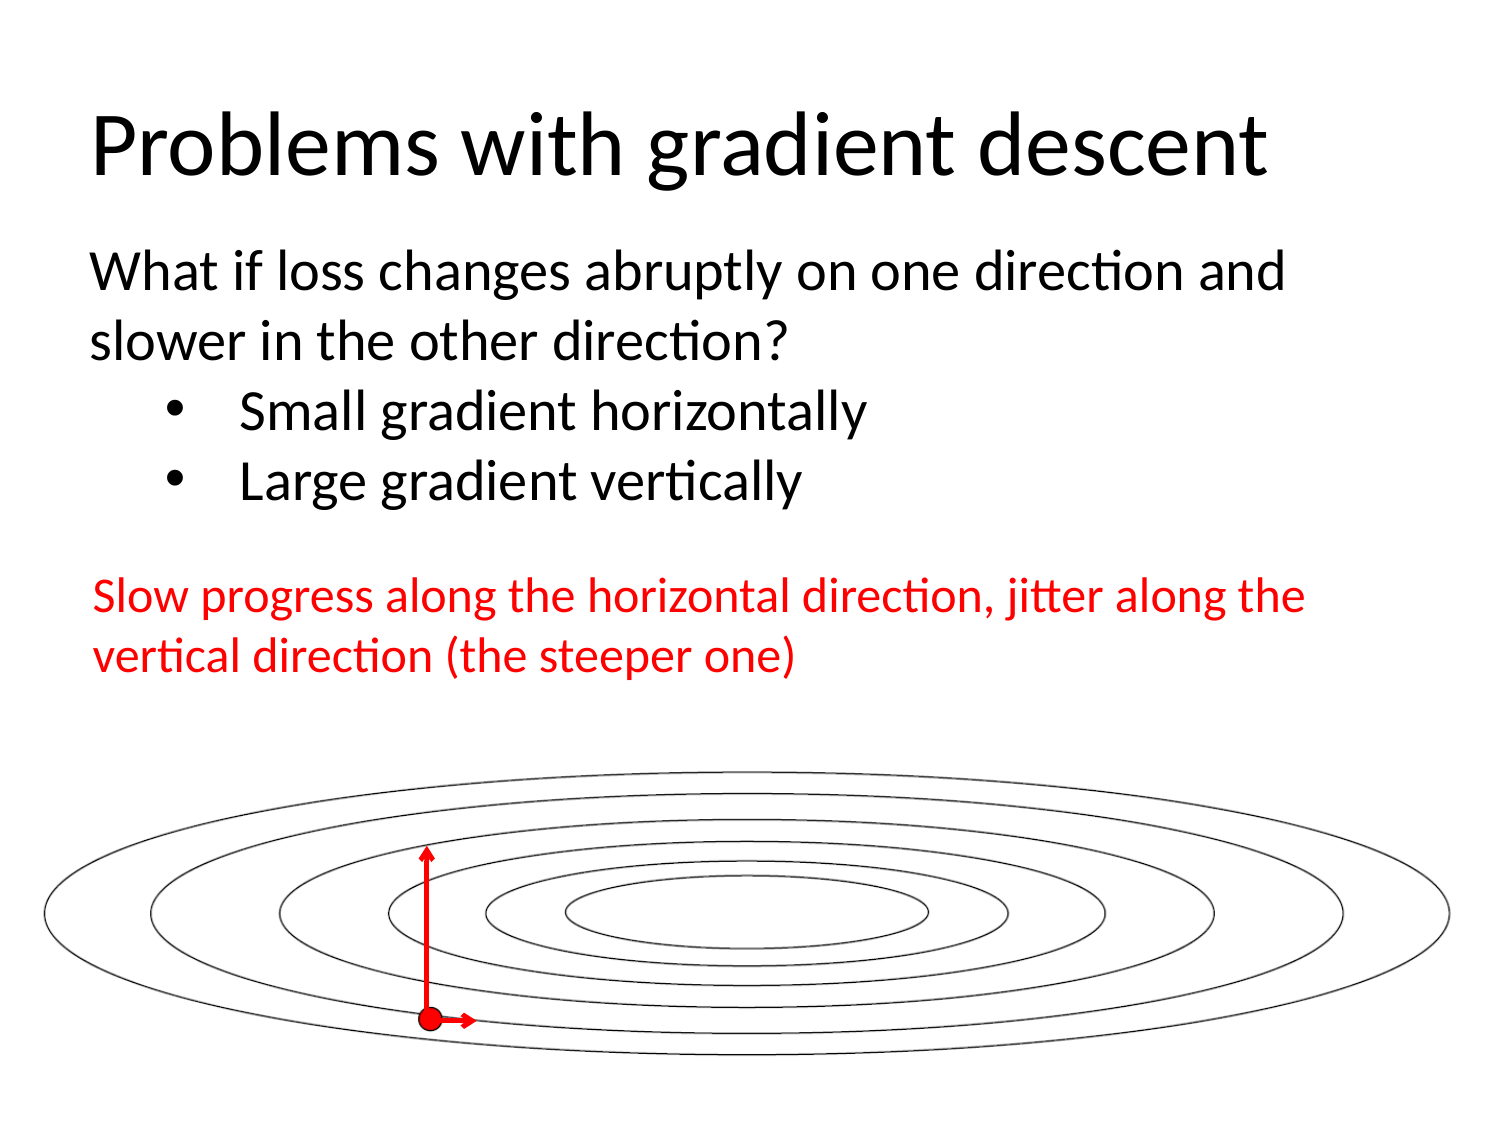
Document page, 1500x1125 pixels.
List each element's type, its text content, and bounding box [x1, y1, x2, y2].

text_box Slow progress along the horizontal direction, jitter along the vertical direction (the steeper one) [77, 554, 1341, 690]
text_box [24, 720, 1461, 1125]
title Problems with gradient descent [75, 45, 1425, 233]
text_box What if loss changes abruptly on one direction and slower in the other direction? Small gradient horizontally Large gradient vertically [74, 224, 1338, 660]
